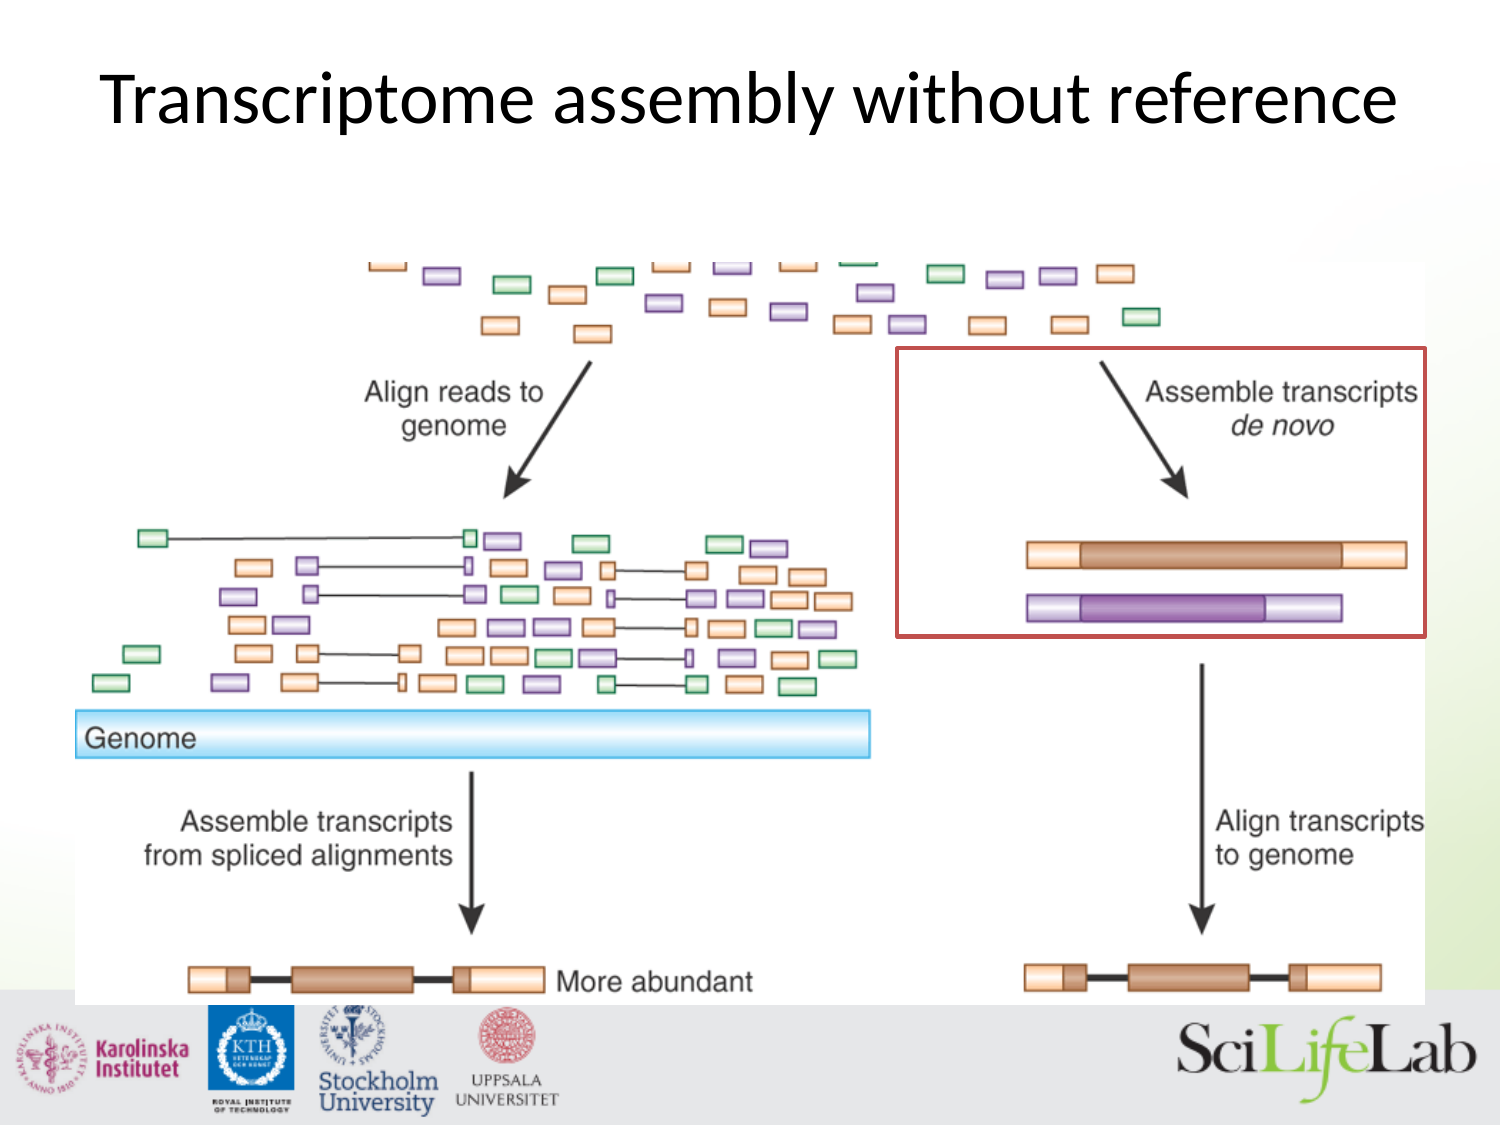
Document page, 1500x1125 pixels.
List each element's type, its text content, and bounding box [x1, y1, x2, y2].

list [74, 262, 1426, 1006]
title Transcriptome assembly without reference [75, 45, 1425, 233]
